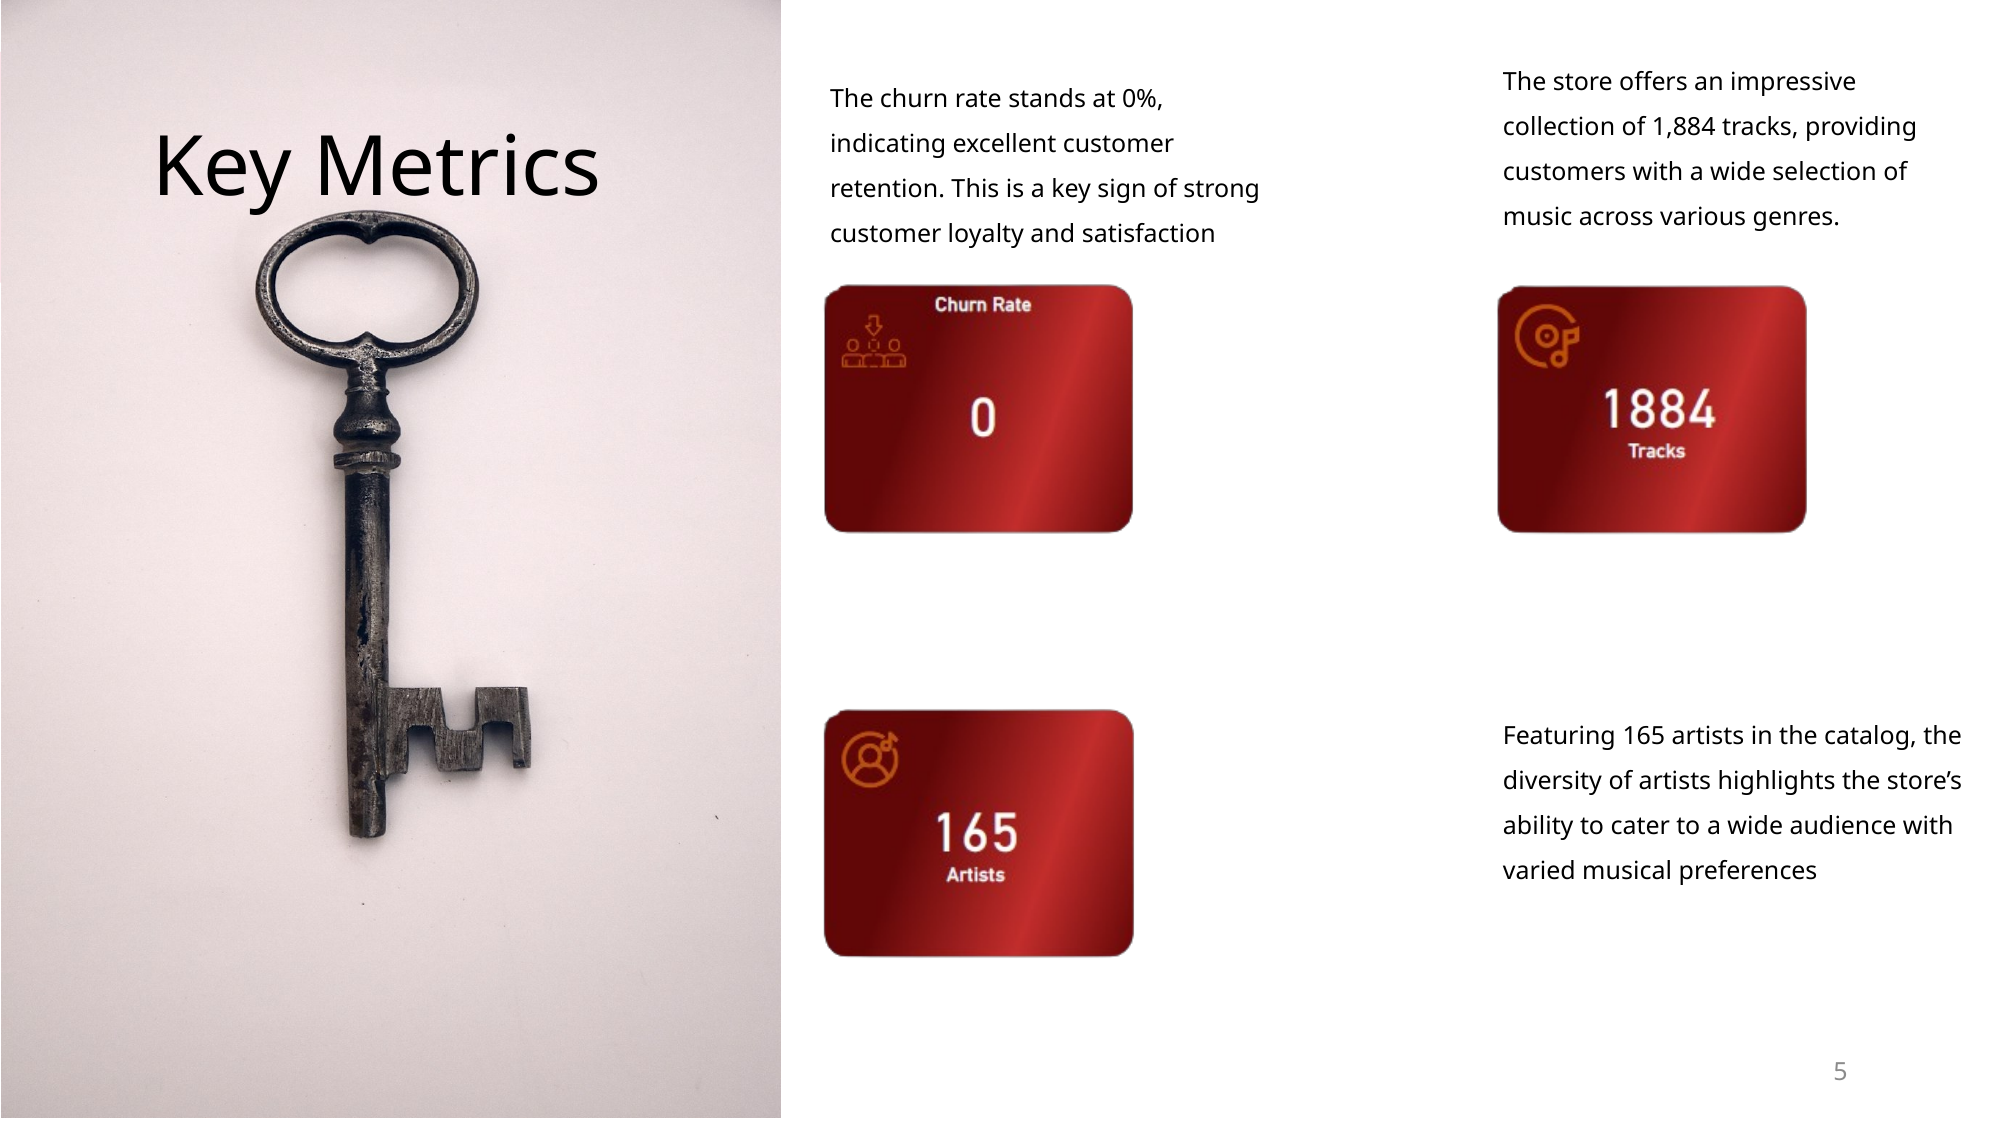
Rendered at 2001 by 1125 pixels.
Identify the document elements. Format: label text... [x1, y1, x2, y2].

slide_number 5 [1412, 1042, 1863, 1103]
title Key Metrics [781, 59, 1863, 278]
picture [814, 280, 1144, 540]
picture [1487, 281, 1818, 539]
text_box The churn rate stands at 0%, indicating excellent customer retention. This is a key sign of strong customer loyalty and satisfaction [815, 60, 1281, 255]
picture [815, 697, 1145, 970]
text_box The store offers an impressive collection of 1,884 tracks, providing customers with a wide selection of music across various genres. [1487, 43, 1985, 238]
picture [1, 0, 781, 1118]
text_box Featuring 165 artists in the catalog, the diversity of artists highlights the store’s ability to cater to a wide audience with varied musical preferences [1487, 697, 1985, 892]
